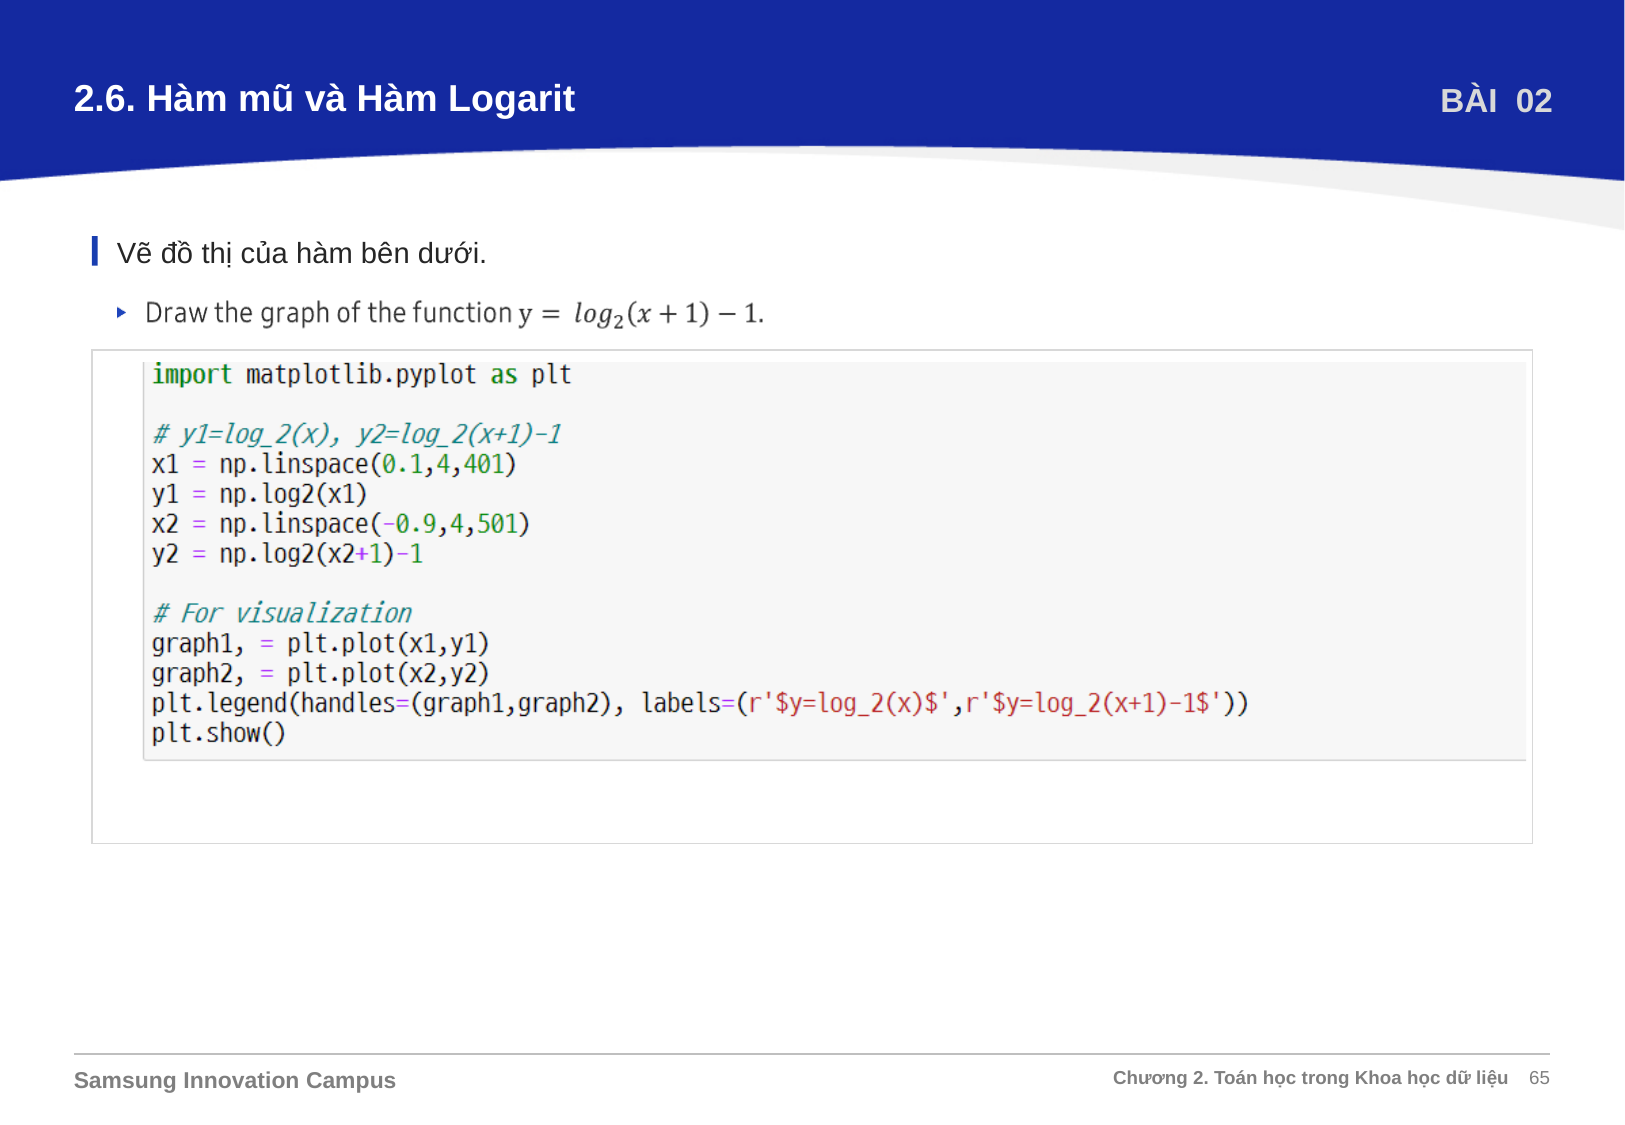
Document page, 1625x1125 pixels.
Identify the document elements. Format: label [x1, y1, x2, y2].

text_box [91, 234, 1533, 270]
text_box [115, 284, 1532, 343]
text_box [91, 349, 1533, 844]
text_box [73, 73, 1554, 120]
picture [0, 0, 1625, 1125]
